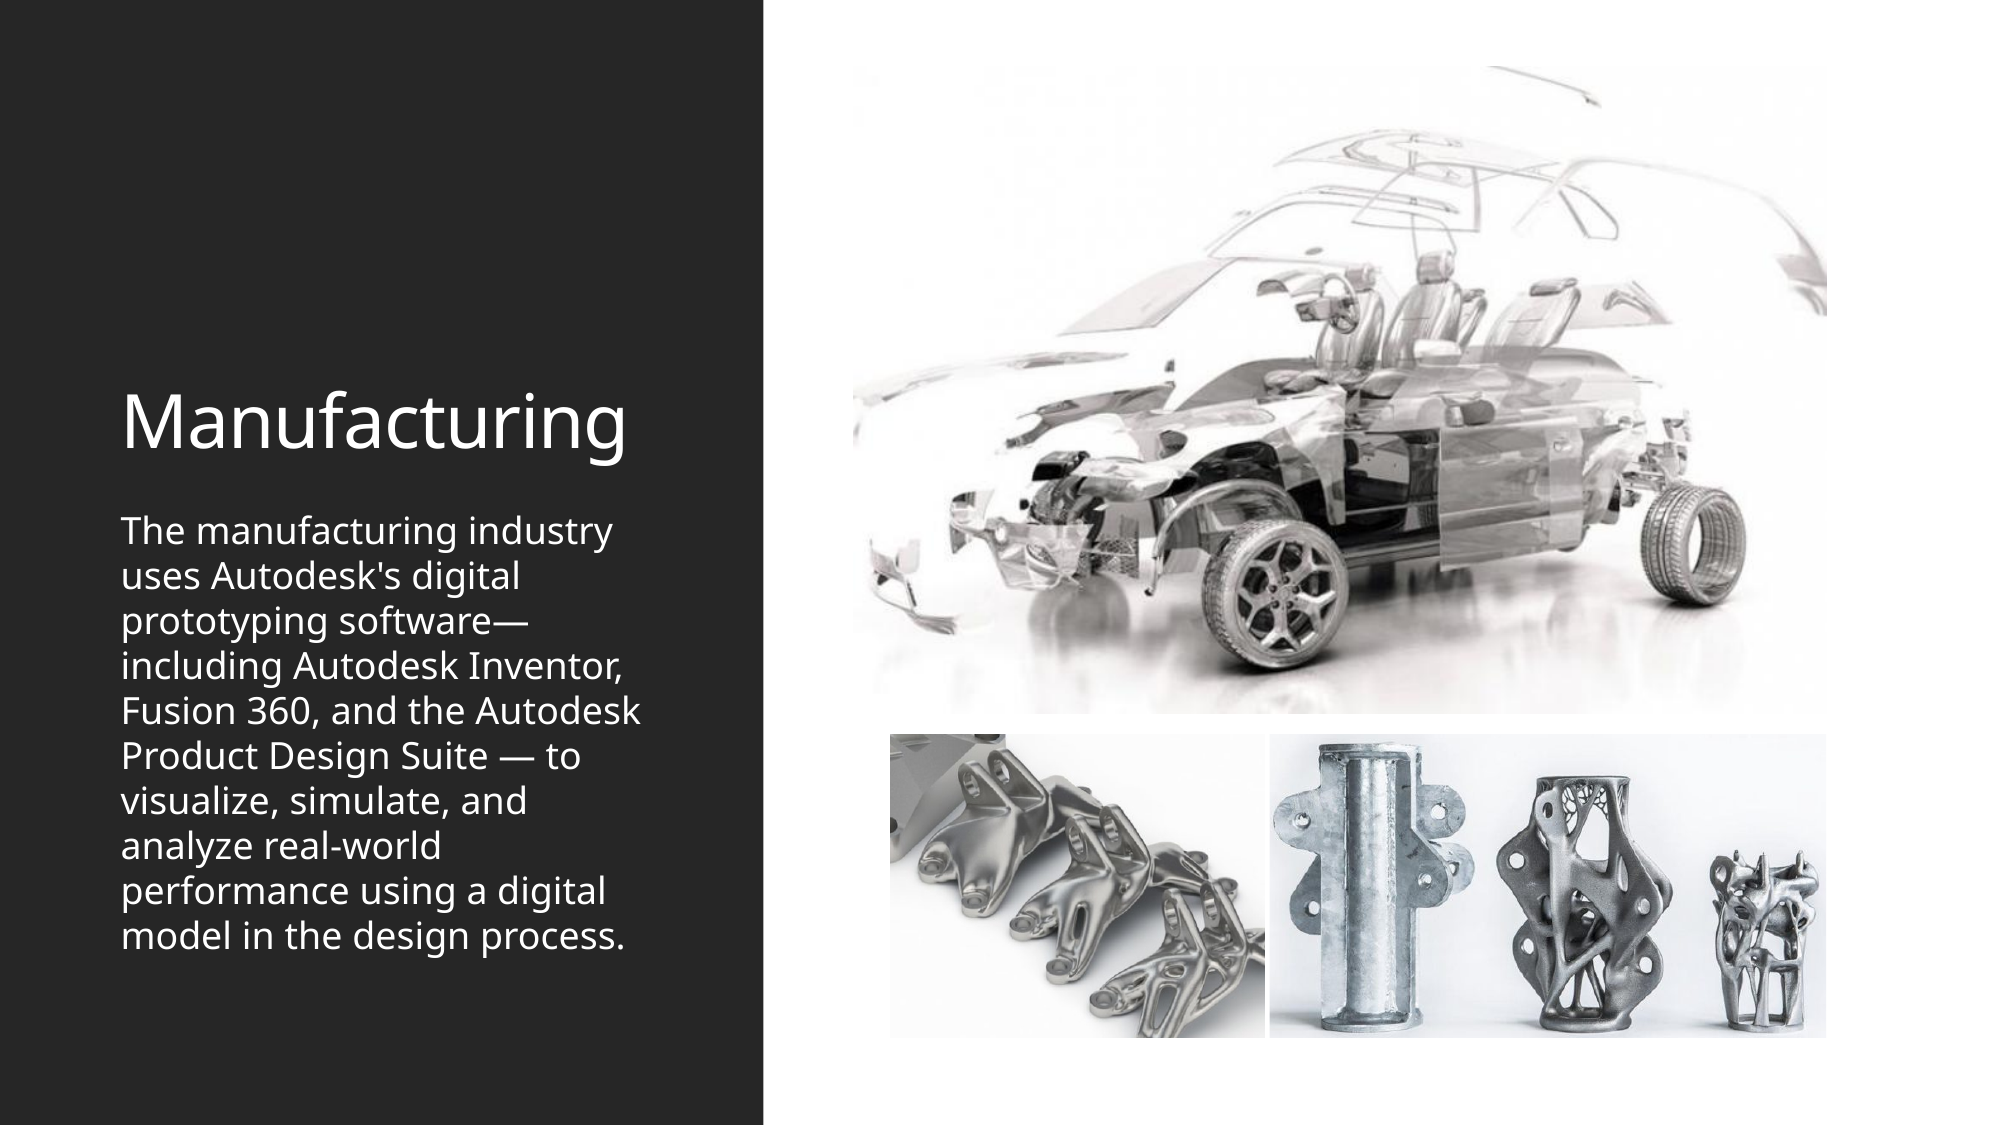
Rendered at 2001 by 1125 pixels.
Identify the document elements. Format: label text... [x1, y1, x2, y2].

picture [889, 734, 1266, 1039]
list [853, 66, 1827, 715]
picture [1269, 734, 1827, 1039]
title Manufacturing [105, 128, 683, 473]
list The manufacturing industry uses Autodesk's digital prototyping software—including Autodesk Inventor, Fusion 360, and the Autodesk Product Design Suite — to visualize, simulate, and analyze real-world performance using a digital model in the design process. [105, 499, 683, 1002]
